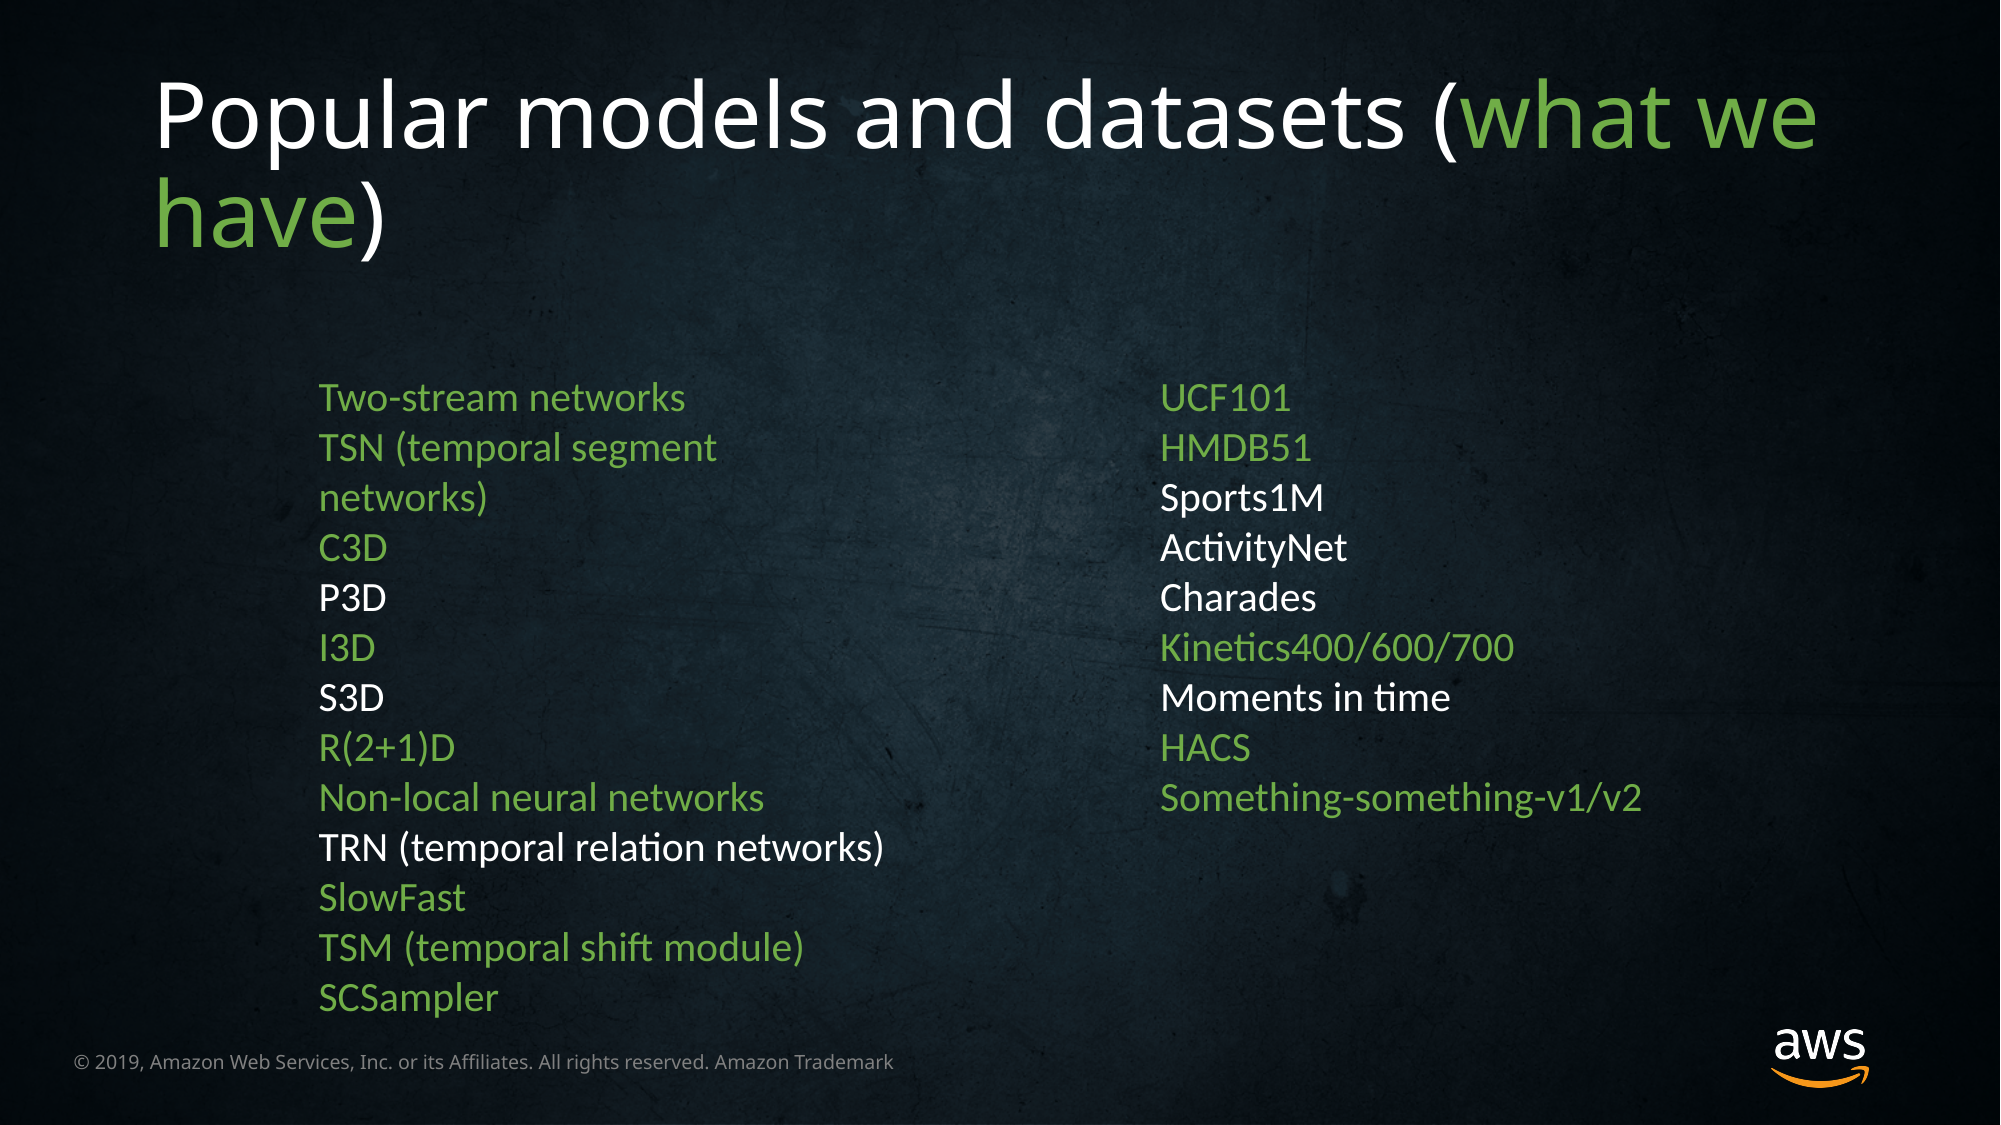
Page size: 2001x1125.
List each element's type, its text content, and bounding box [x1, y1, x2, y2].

text_box UCF101 HMDB51 Sports1M ActivityNet Charades Kinetics400/600/700 Moments in time HACS Something-something-v1/v2 [1070, 361, 1753, 827]
picture [0, 0, 2000, 1125]
title Popular models and datasets (what we have) [137, 59, 1863, 278]
text_box Two-stream networks TSN (temporal segment networks) C3D P3D I3D S3D R(2+1)D Non-local neural networks TRN (temporal relation networks) SlowFast TSM (temporal shift module) SCSampler [228, 361, 912, 1077]
